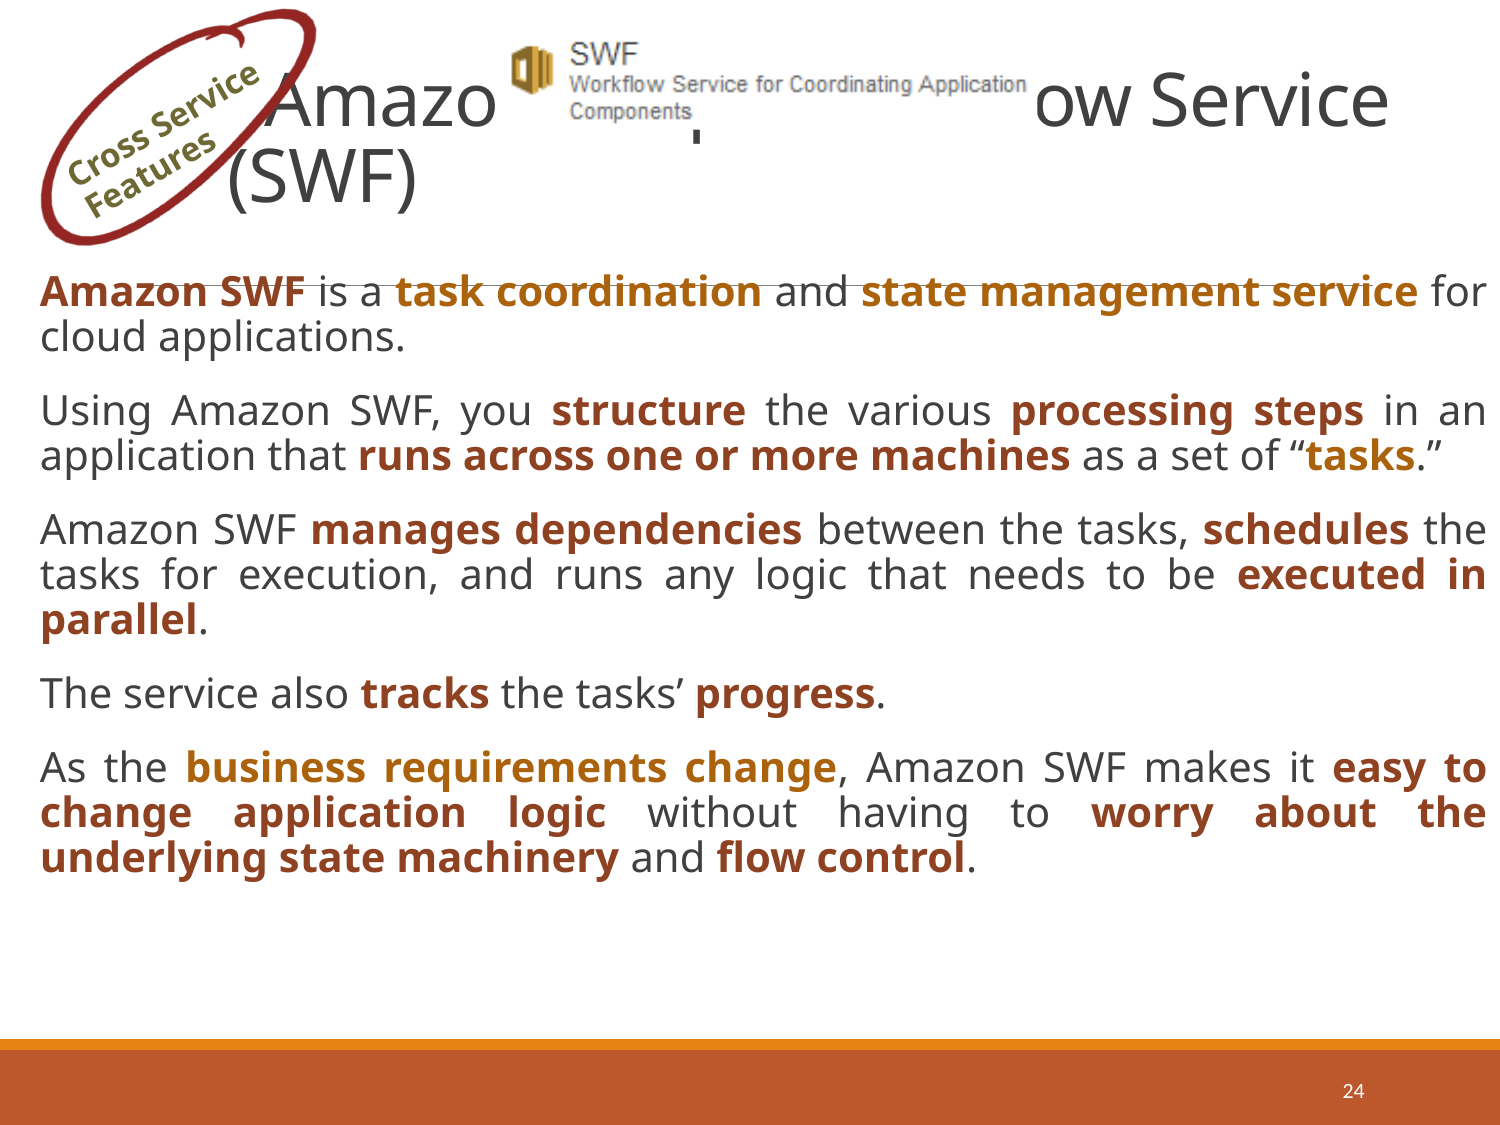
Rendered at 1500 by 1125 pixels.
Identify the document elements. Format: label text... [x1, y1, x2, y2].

slide_number 24 [1218, 1059, 1380, 1120]
picture [499, 24, 1038, 131]
title Amazon Simple Workflow Service (SWF) [212, 57, 1500, 225]
picture [158, 0, 342, 36]
picture [363, 72, 379, 109]
picture [14, 206, 198, 287]
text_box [0, 36, 363, 206]
list Amazon SWF is a task coordination and state management service for cloud applications. Using Amazon SWF, you structure the various processing steps in an application that runs across one or more machines as a set of “tasks.” Amazon SWF manages dependencies between the tasks, schedules the tasks for execution, and runs any logic that needs to be executed in parallel. The service also tracks the tasks’ progress. As the business requirements change, Amazon SWF makes it easy to change application logic without having to worry about the underlying state machinery and flow control. [24, 262, 1488, 1038]
